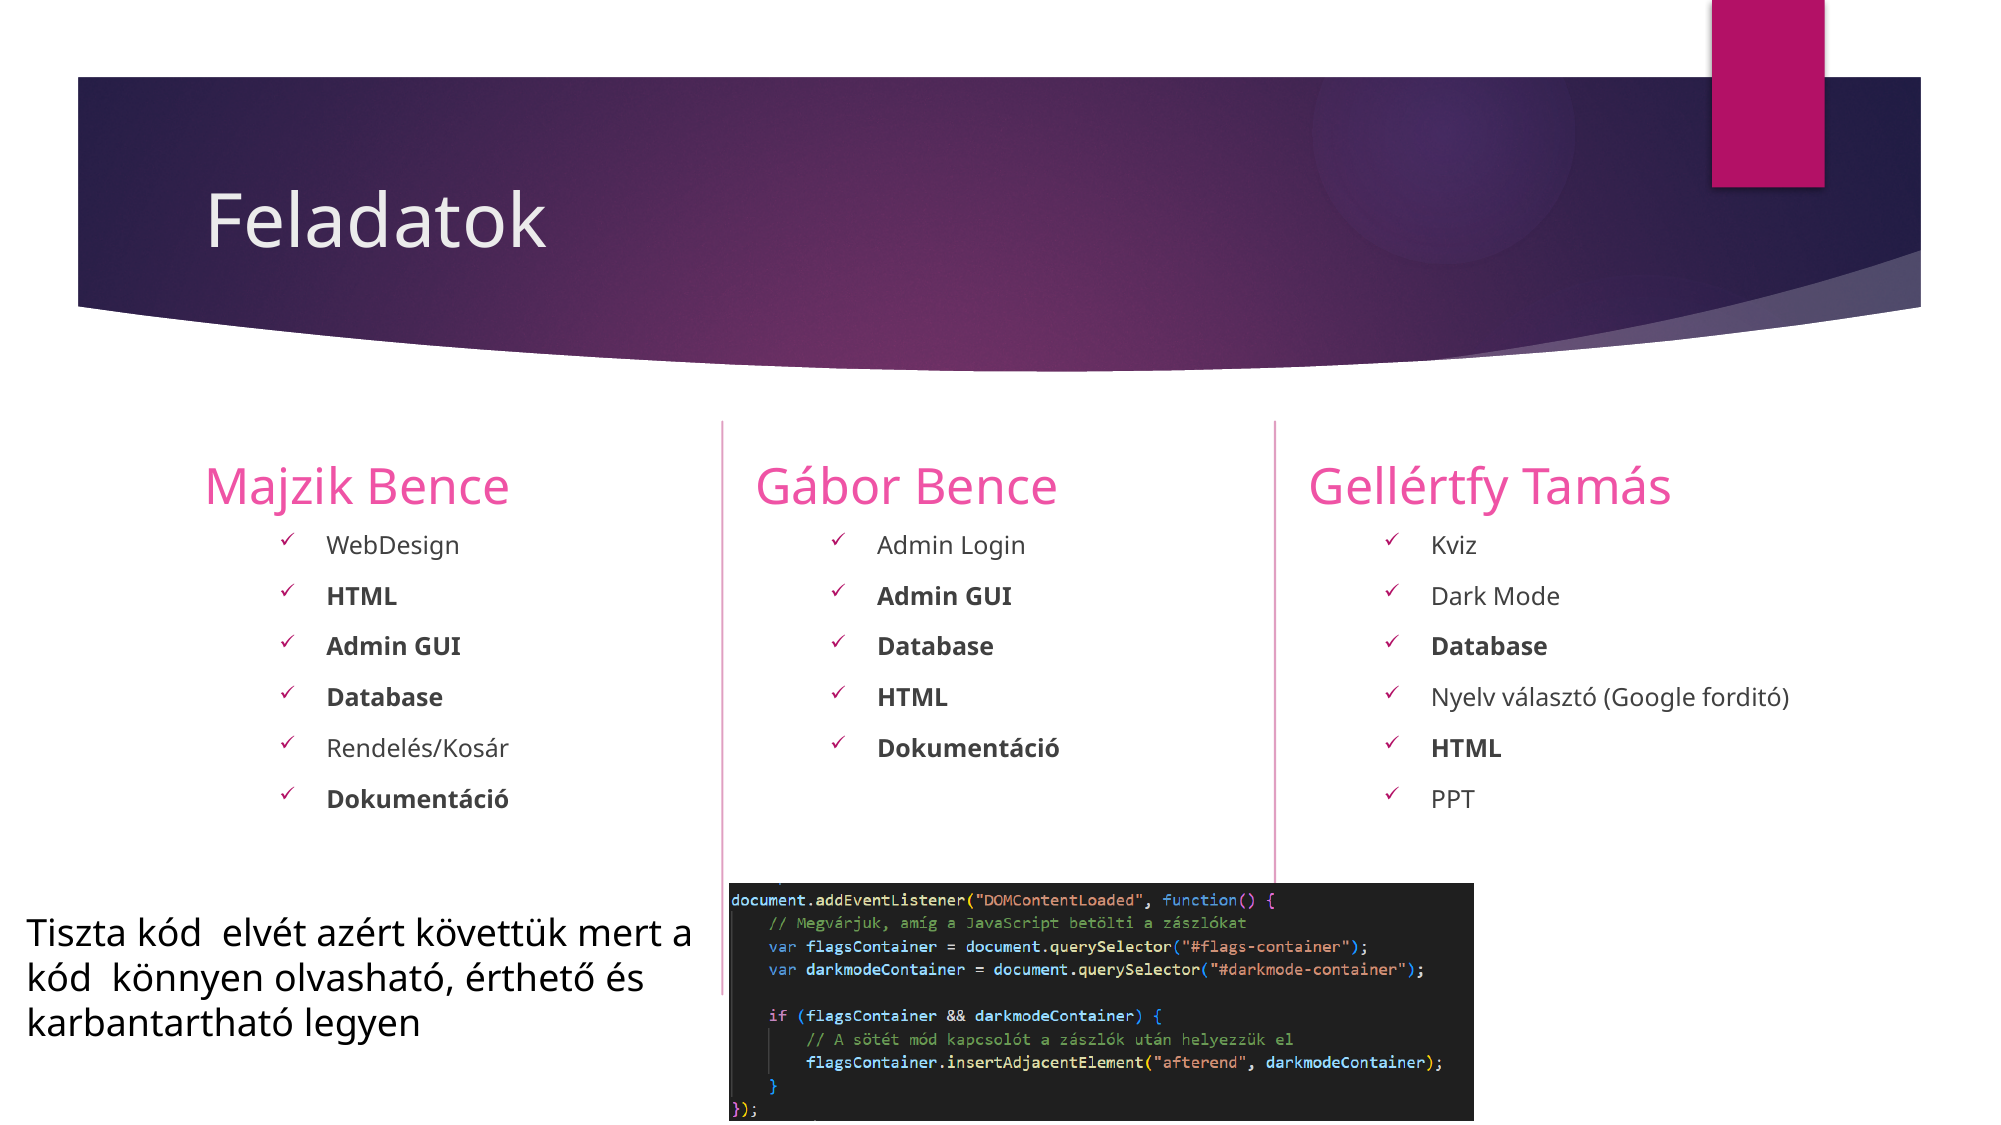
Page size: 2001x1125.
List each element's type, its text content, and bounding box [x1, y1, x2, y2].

list Kviz Dark Mode Database Nyelv választó (Google forditó) HTML PPT [1294, 521, 1810, 989]
list Majzik Bence [189, 427, 705, 521]
list Admin Login Admin GUI Database HTML Dokumentáció [740, 521, 1257, 881]
title Feladatok [189, 159, 1638, 276]
list Gellértfy Tamás [1293, 427, 1810, 522]
text_box Tiszta kód elvét azért követtük mert a kód könnyen olvasható, érthető és karbantartható legyen [11, 901, 711, 1052]
list WebDesign HTML Admin GUI Database Rendelés/Kosár Dokumentáció [189, 521, 705, 901]
list Gábor Bence [740, 427, 1257, 521]
picture [729, 883, 1475, 1122]
